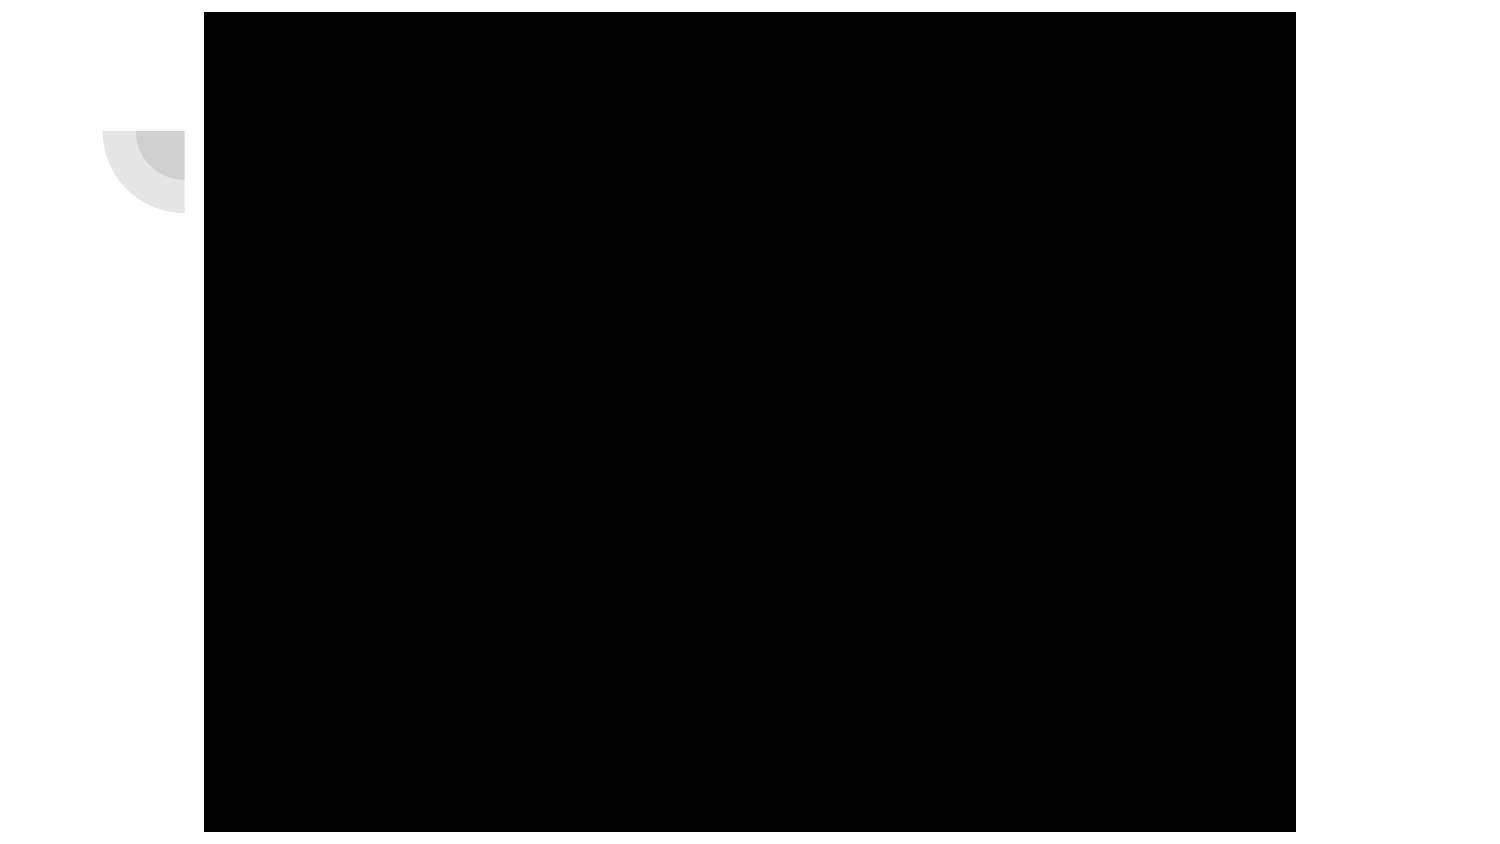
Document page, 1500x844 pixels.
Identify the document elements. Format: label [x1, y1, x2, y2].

picture [203, 12, 1296, 832]
